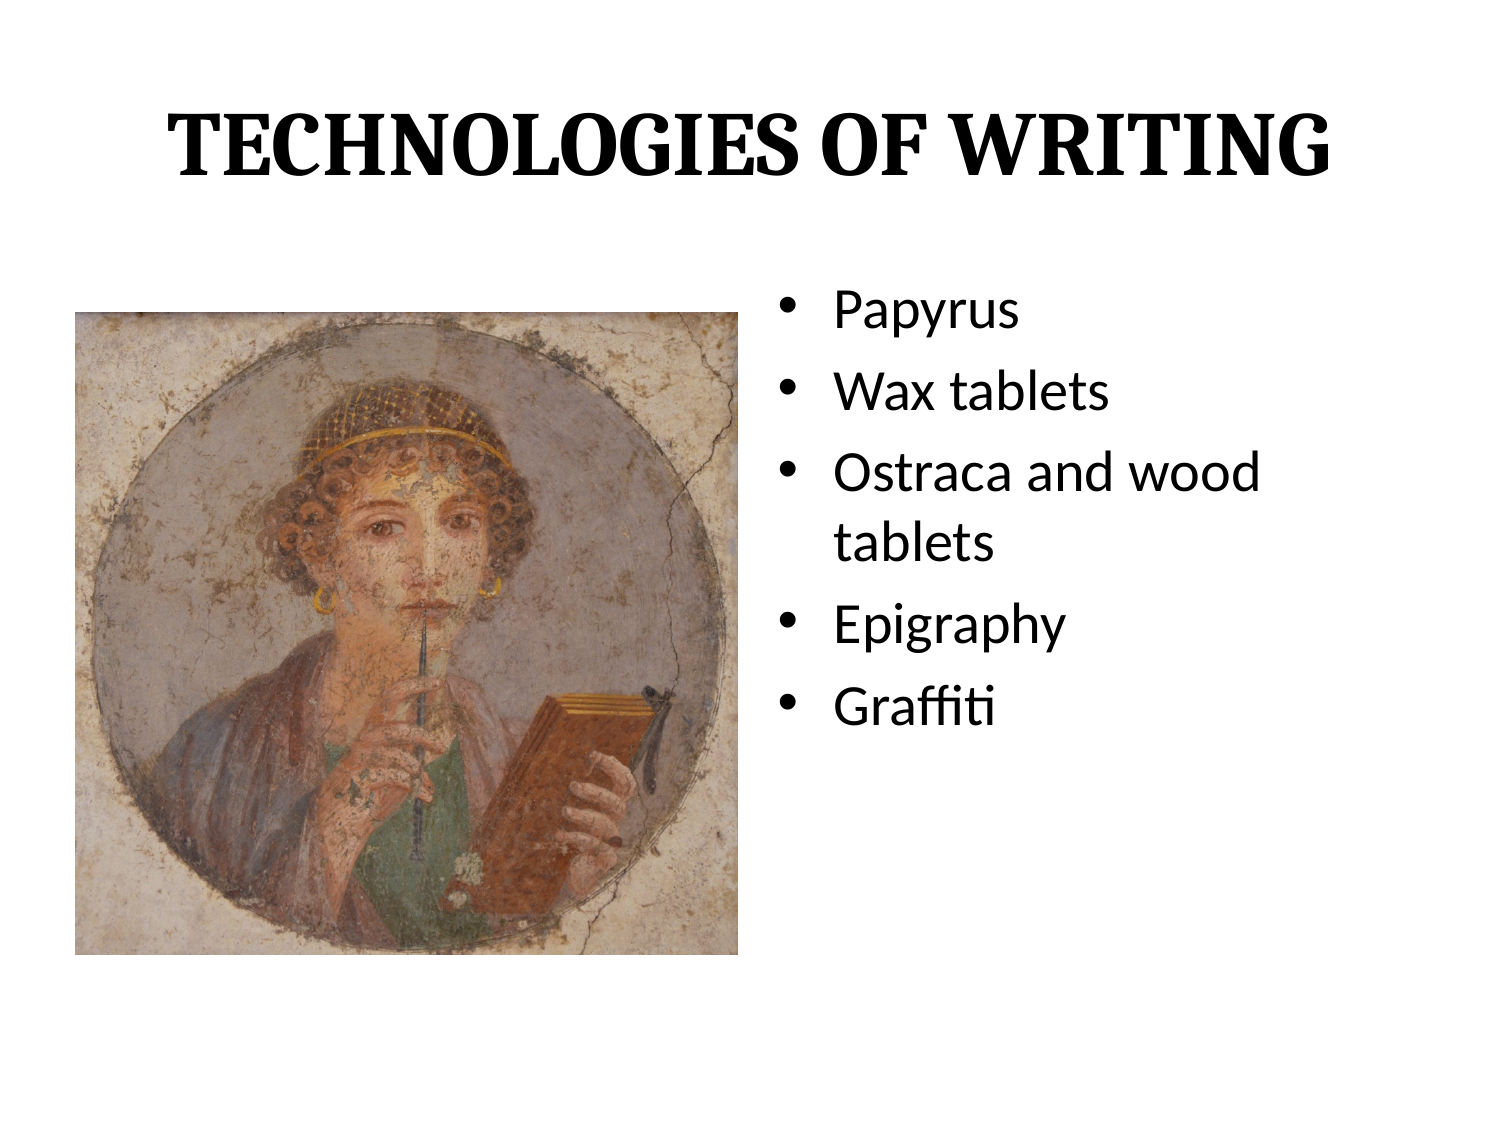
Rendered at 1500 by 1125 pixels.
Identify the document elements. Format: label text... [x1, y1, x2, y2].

title Technologies of Writing [75, 45, 1425, 233]
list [74, 312, 738, 955]
list Papyrus Wax tablets Ostraca and wood tablets Epigraphy Graffiti [762, 262, 1425, 1005]
